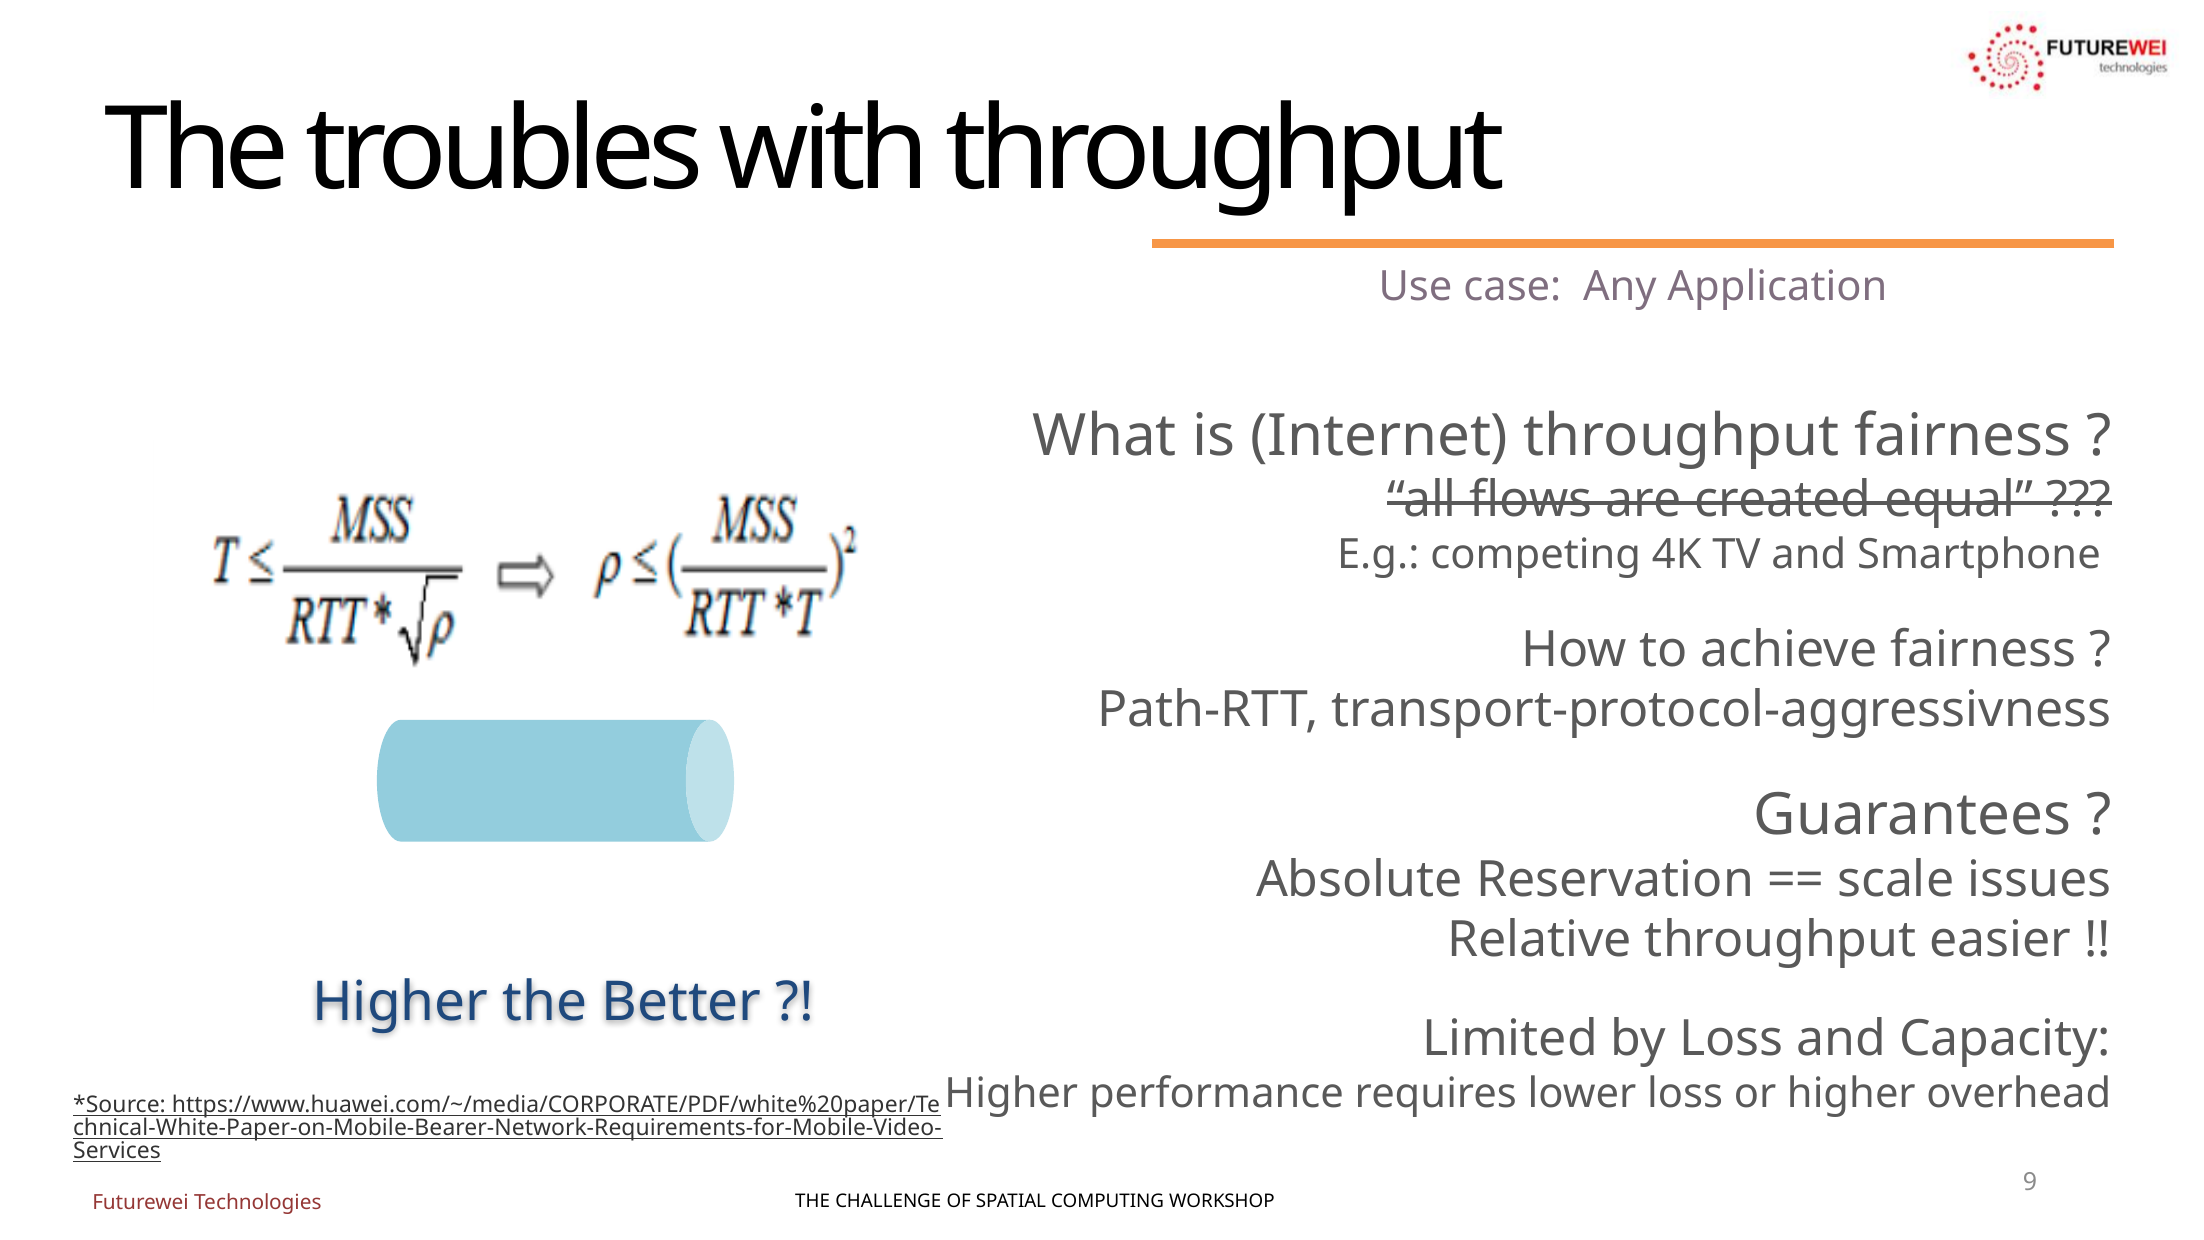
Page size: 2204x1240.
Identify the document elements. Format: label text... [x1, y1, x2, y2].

title The troubles with throughput [101, 36, 2052, 246]
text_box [1151, 206, 2115, 362]
slide_number 9 [1556, 1148, 2053, 1215]
text_box Higher the Better ?! [148, 969, 978, 1040]
text_box [376, 722, 735, 842]
text_box *Source: https://www.huawei.com/~/media/CORPORATE/PDF/white%20paper/Technical-White-Paper-on-Mobile-Bearer-Network-Requirements-for-Mobile-Video-Services [58, 1082, 959, 1129]
list What is (Internet) throughput fairness ? “all flows are created equal” ??? E.g.: competing 4K TV and Smartphone How to achieve fairness ? Path-RTT, transport-protocol-aggressivness Guarantees ? Absolute Reservation == scale issues Relative throughput easier !! Limited by Loss and Capacity: Higher performance requires lower loss or higher overhead [901, 342, 2127, 1170]
picture [151, 440, 990, 714]
picture [1933, 11, 2199, 99]
